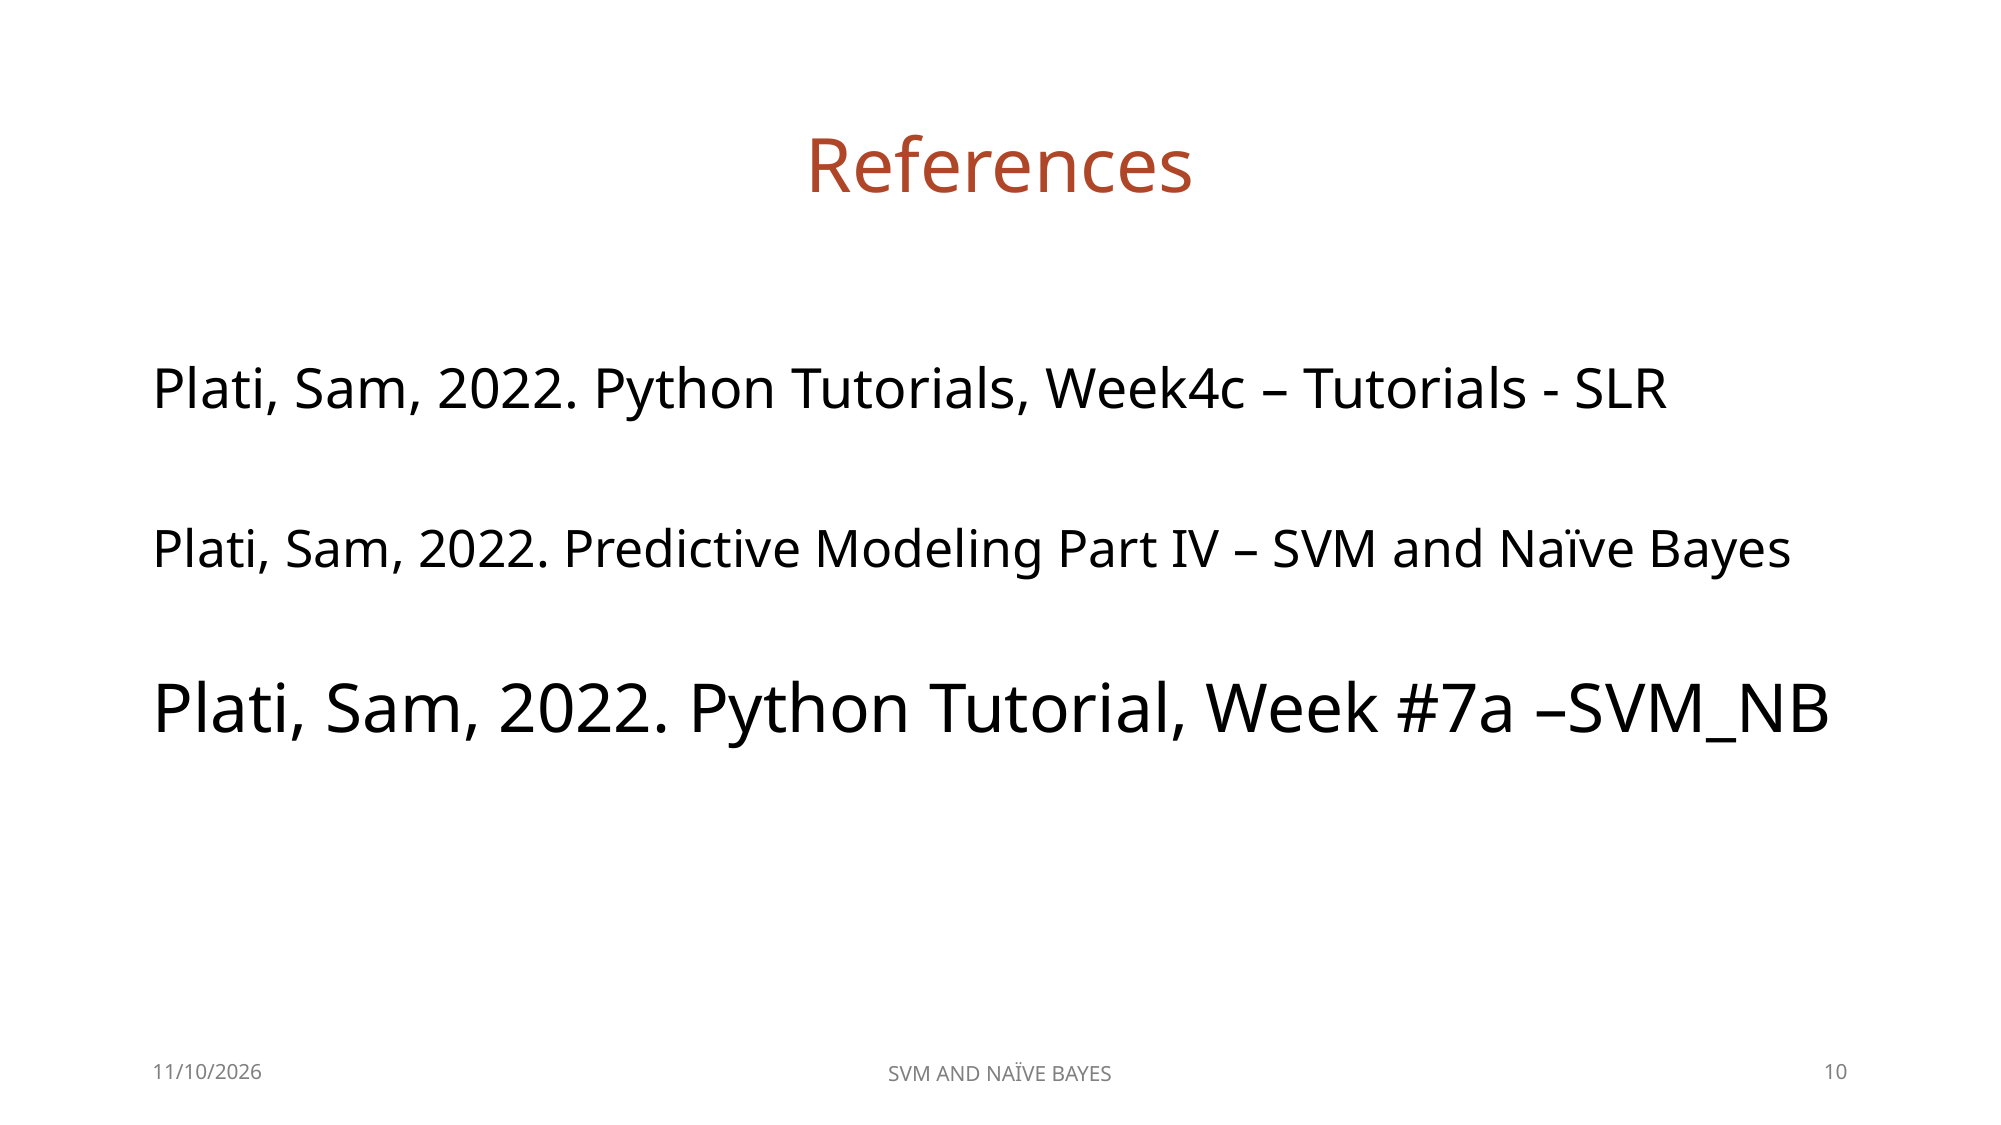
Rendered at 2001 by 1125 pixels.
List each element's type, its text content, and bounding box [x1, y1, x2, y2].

slide_number 10 [1412, 1042, 1863, 1103]
text_box Plati, Sam, 2022. Predictive Modeling Part IV – SVM and Naïve Bayes [137, 498, 1863, 604]
text_box Plati, Sam, 2022. Python Tutorials, Week4c – Tutorials - SLR [137, 338, 1863, 444]
title References [137, 115, 1863, 221]
footer SVM AND NAÏVE BAYES [662, 1042, 1338, 1103]
text_box Plati, Sam, 2022. Python Tutorial, Week #7a –SVM_NB [137, 658, 1863, 764]
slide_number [137, 1042, 588, 1103]
